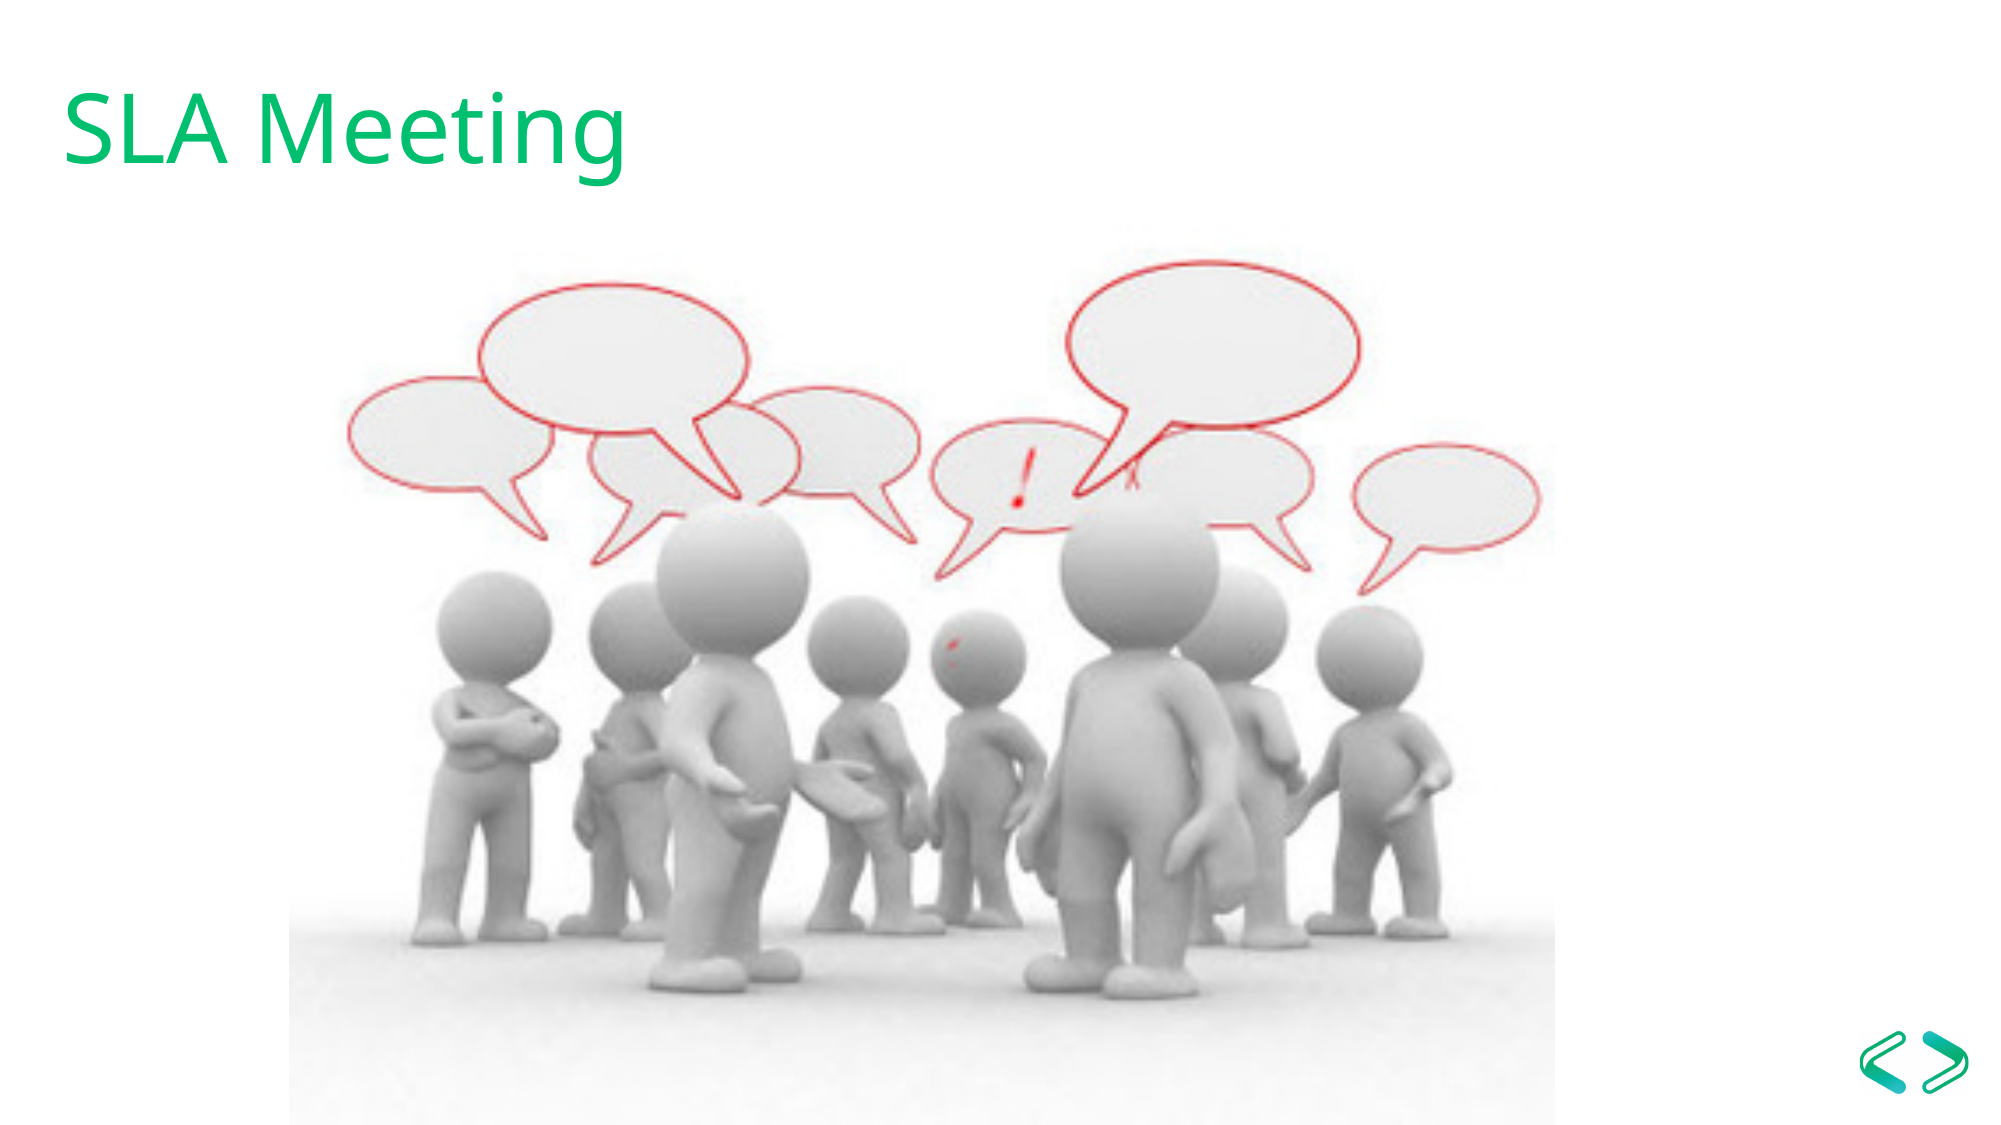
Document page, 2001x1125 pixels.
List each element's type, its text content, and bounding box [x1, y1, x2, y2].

title SLA Meeting [62, 62, 1938, 188]
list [288, 199, 1555, 1125]
